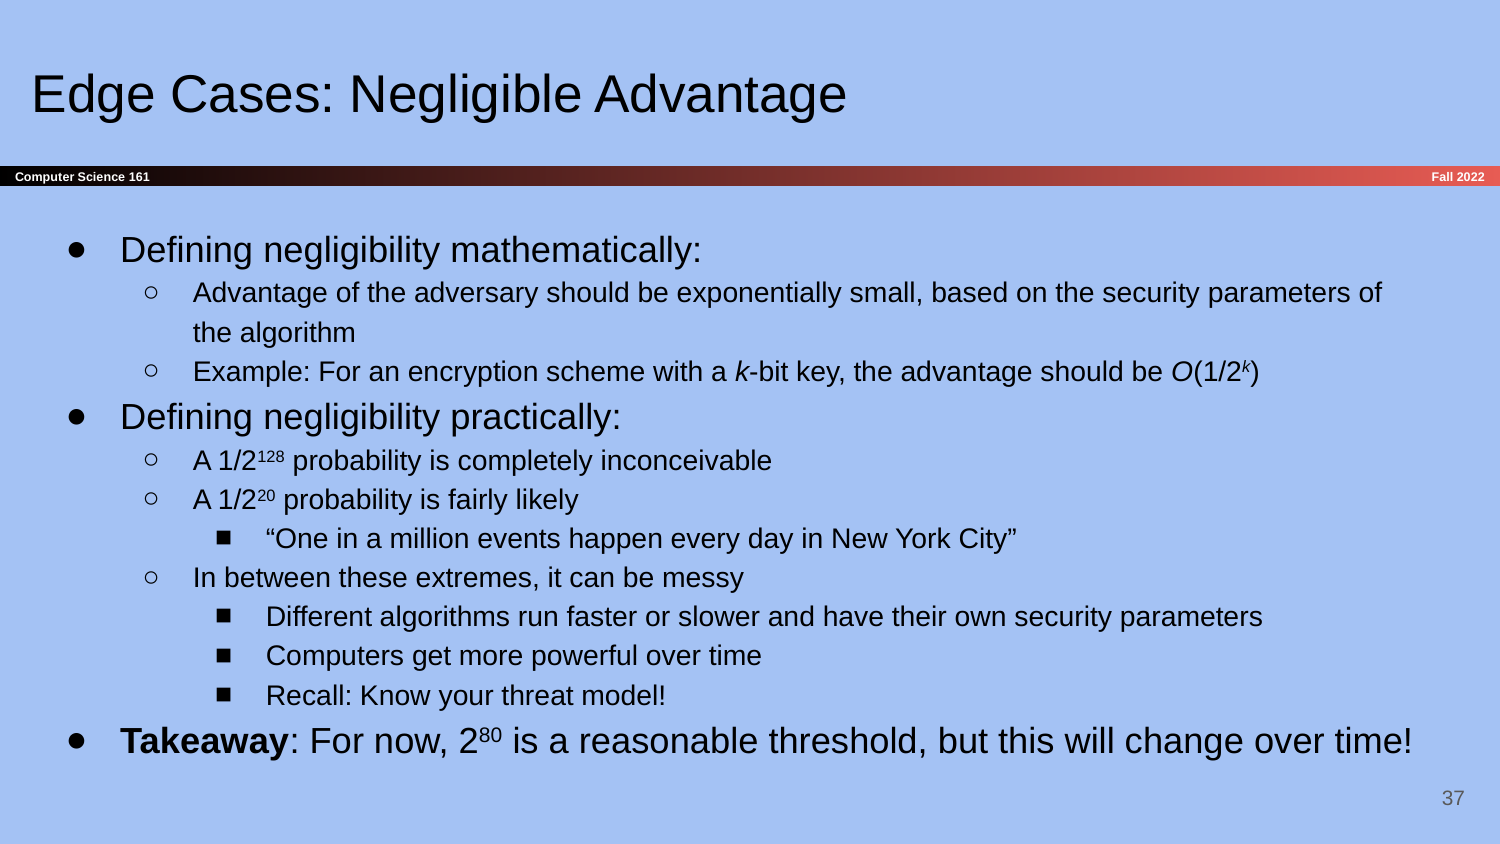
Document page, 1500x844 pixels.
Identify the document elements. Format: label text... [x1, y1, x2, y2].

list Defining negligibility mathematically: Advantage of the adversary should be exponentially small, based on the security parameters of the algorithm Example: For an encryption scheme with a k-bit key, the advantage should be O(1/2k) Defining negligibility practically: A 1/2128 probability is completely inconceivable A 1/220 probability is fairly likely “One in a million events happen every day in New York City” In between these extremes, it can be messy Different algorithms run faster or slower and have their own security parameters Computers get more powerful over time Recall: Know your threat model! Takeaway: For now, 280 is a reasonable threshold, but this will change over time! [32, 204, 1431, 823]
slide_number 37 [1389, 764, 1480, 830]
title Edge Cases: Negligible Advantage [16, 44, 1415, 139]
